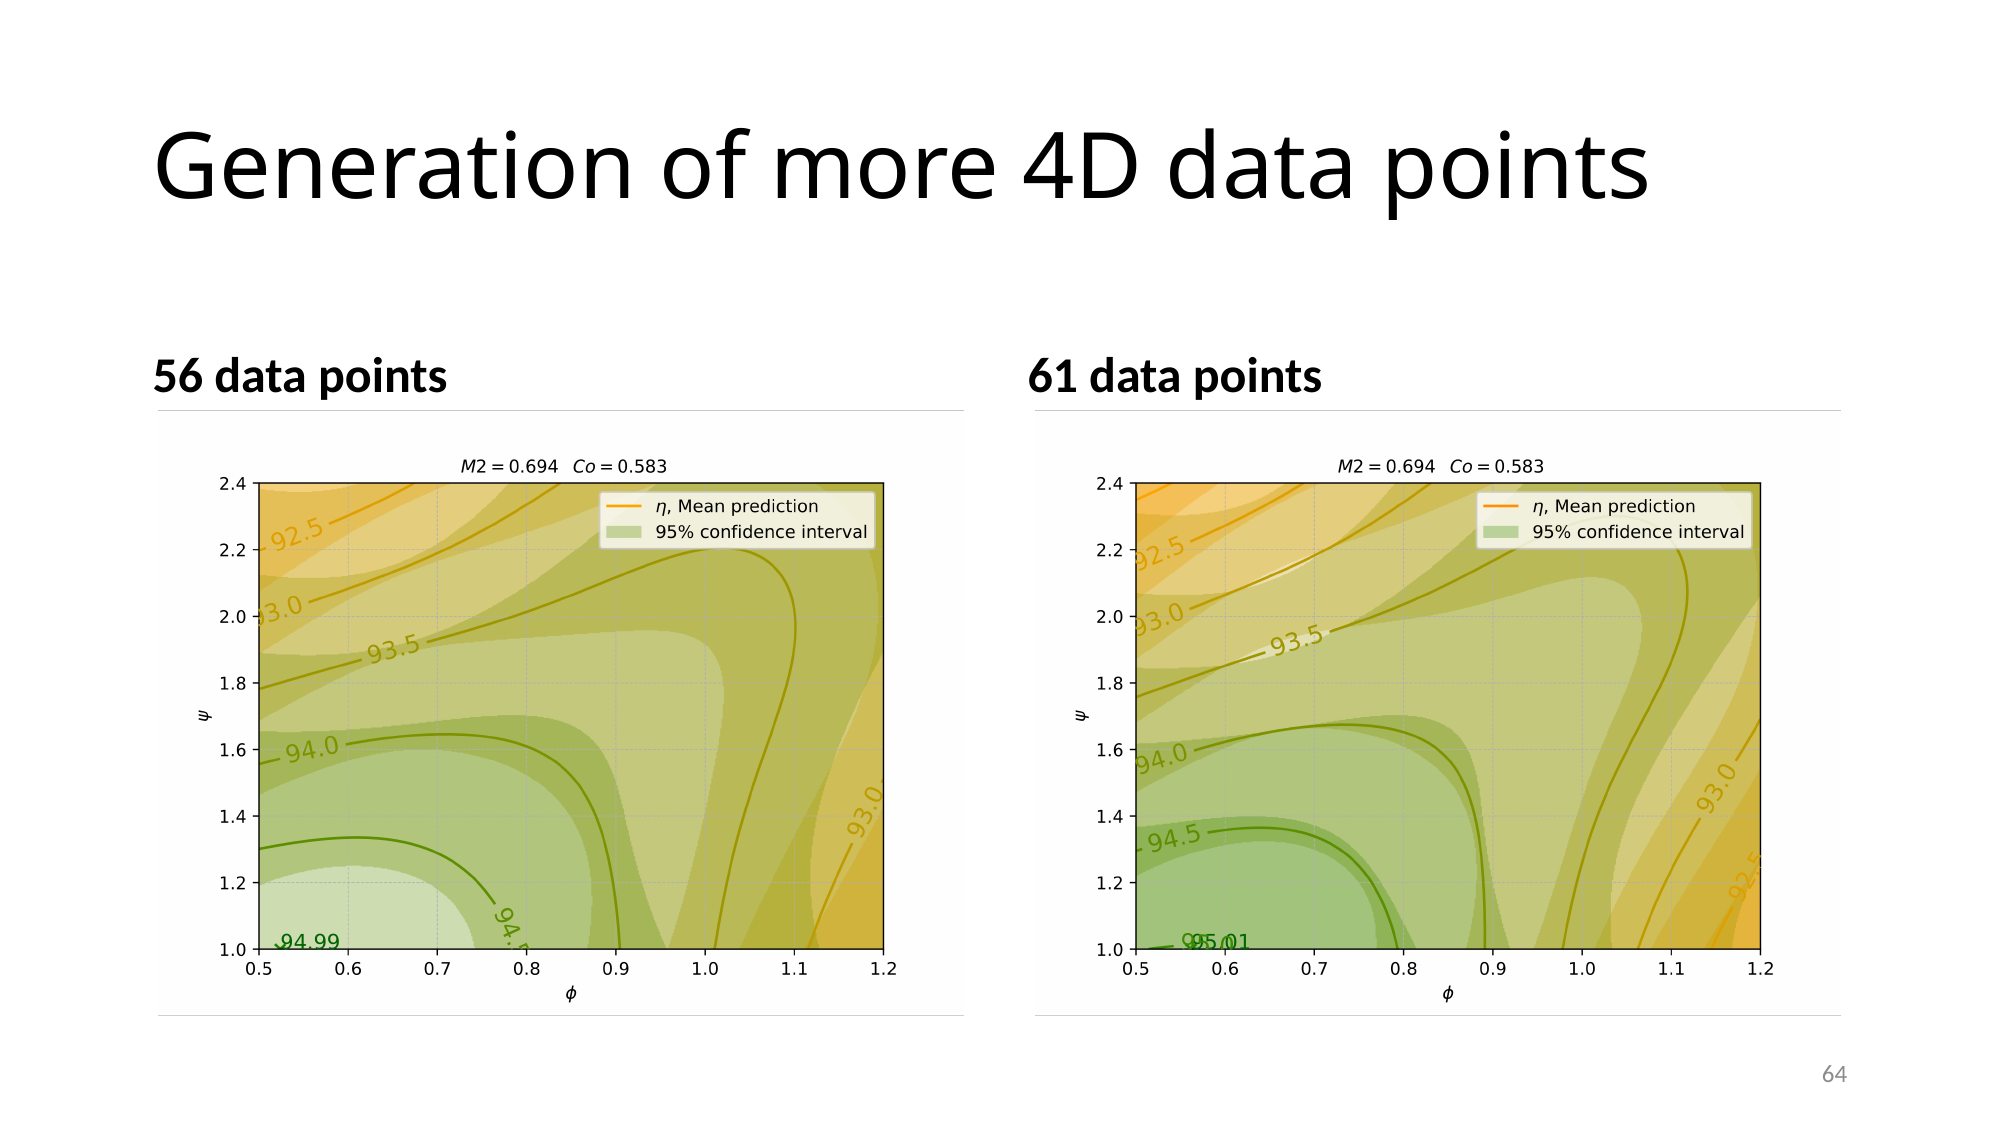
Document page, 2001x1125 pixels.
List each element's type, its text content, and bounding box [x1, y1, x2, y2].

title Generation of more 4D data points [137, 59, 1863, 278]
slide_number 64 [1412, 1042, 1863, 1103]
list 56 data points [137, 275, 984, 411]
list 61 data points [1012, 275, 1863, 411]
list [1035, 410, 1841, 1016]
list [158, 410, 964, 1016]
